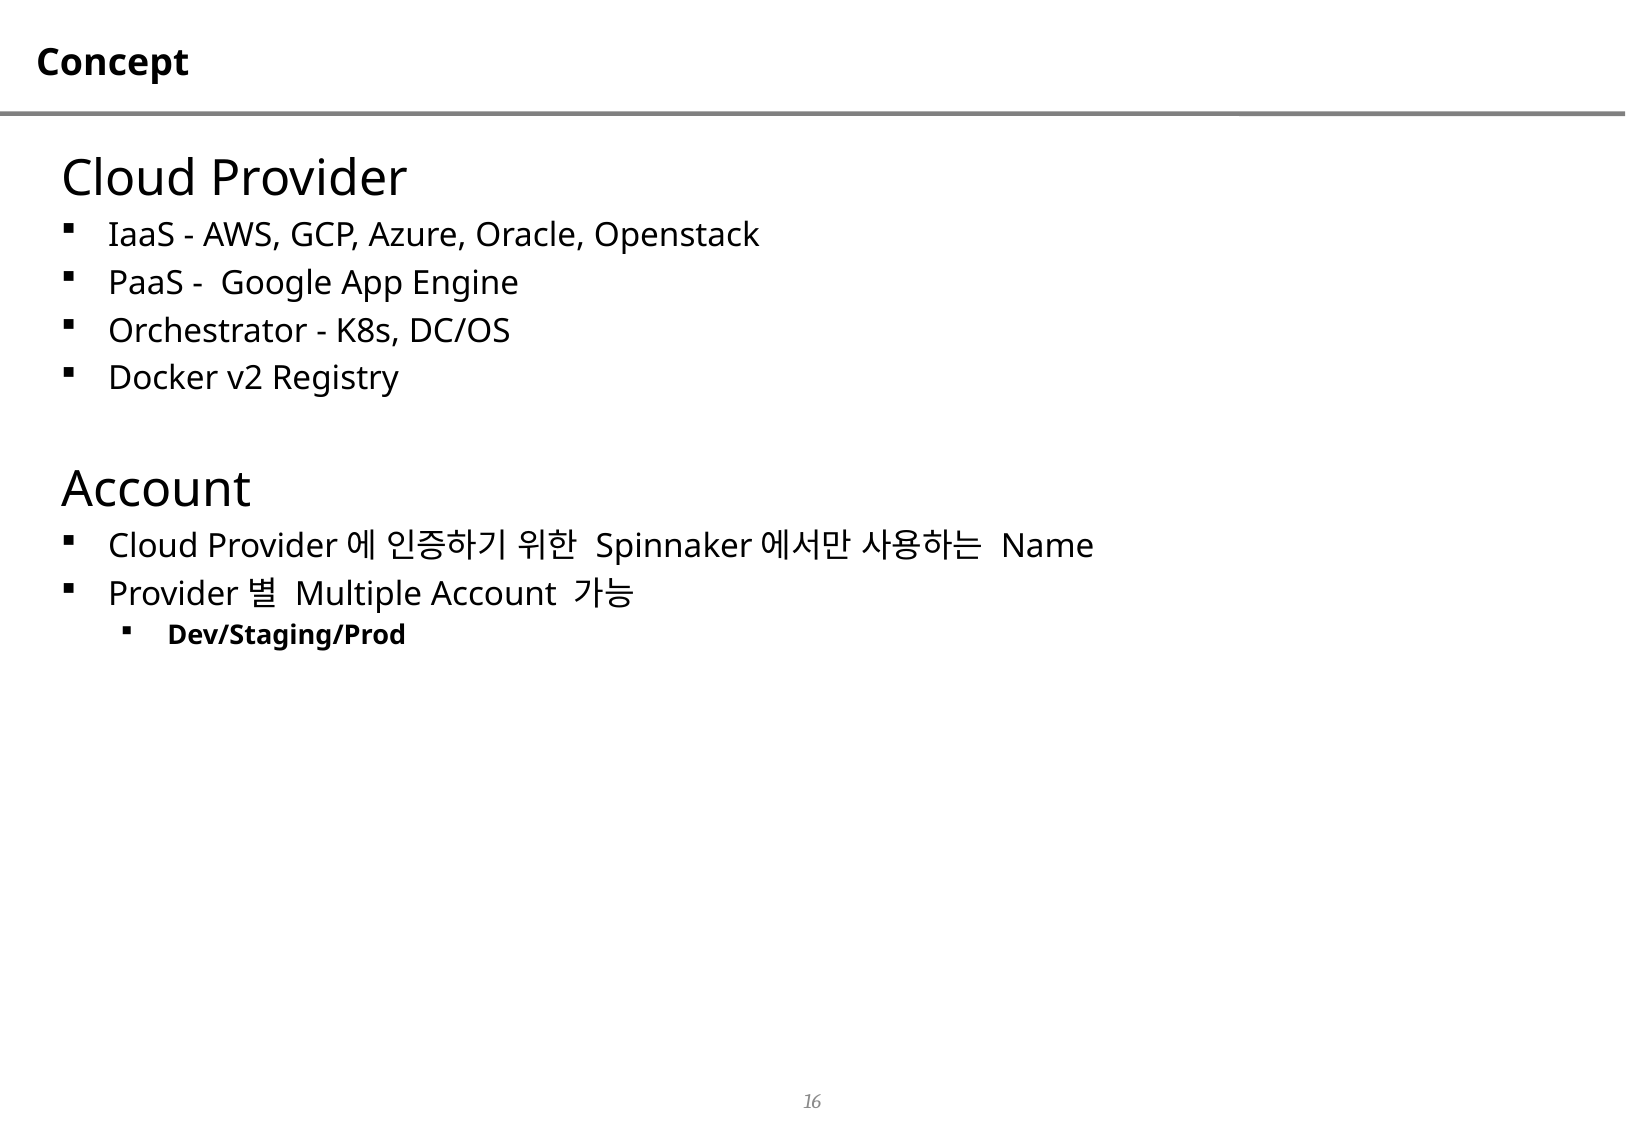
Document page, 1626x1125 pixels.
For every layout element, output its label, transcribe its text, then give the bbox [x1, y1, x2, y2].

list Cloud Provider IaaS - AWS, GCP, Azure, Oracle, Openstack PaaS - Google App Engine Orchestrator - K8s, DC/OS Docker v2 Registry Account Cloud Provider에 인증하기 위한 Spinnaker에서만 사용하는 Name Provider별 Multiple Account 가능 Dev/Staging/Prod [46, 125, 1582, 246]
title Concept [21, 30, 1604, 90]
